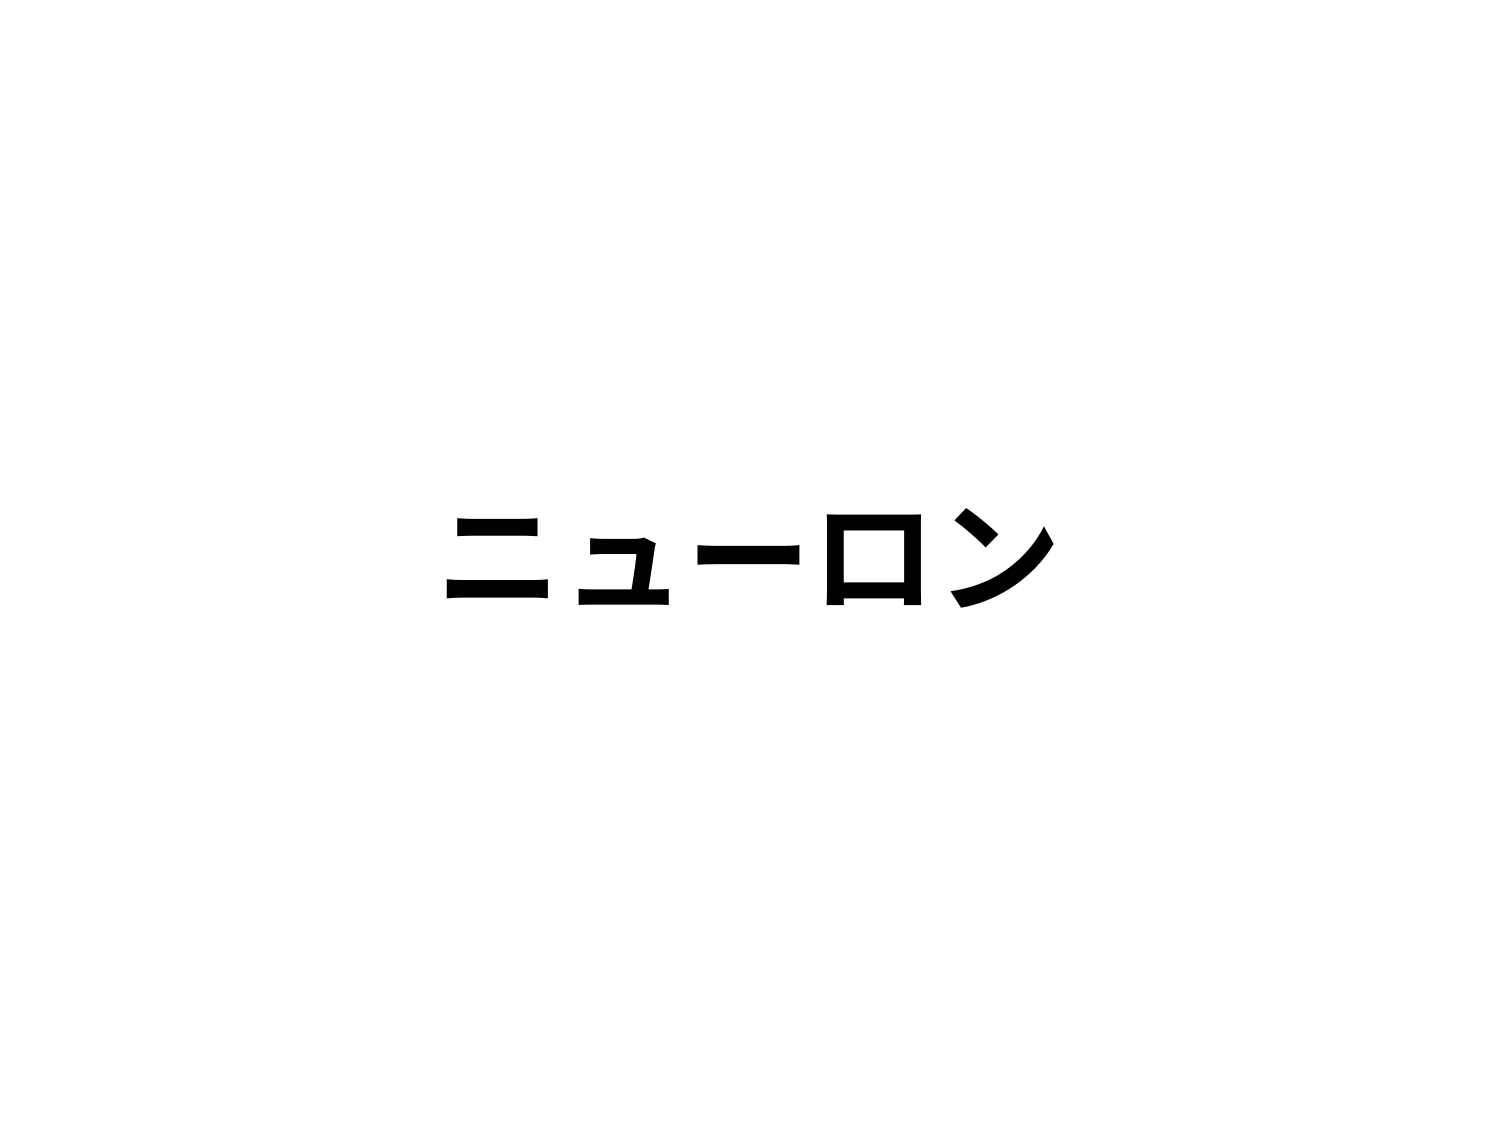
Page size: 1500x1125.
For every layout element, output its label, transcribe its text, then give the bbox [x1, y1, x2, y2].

title ニューロン [102, 170, 1397, 638]
